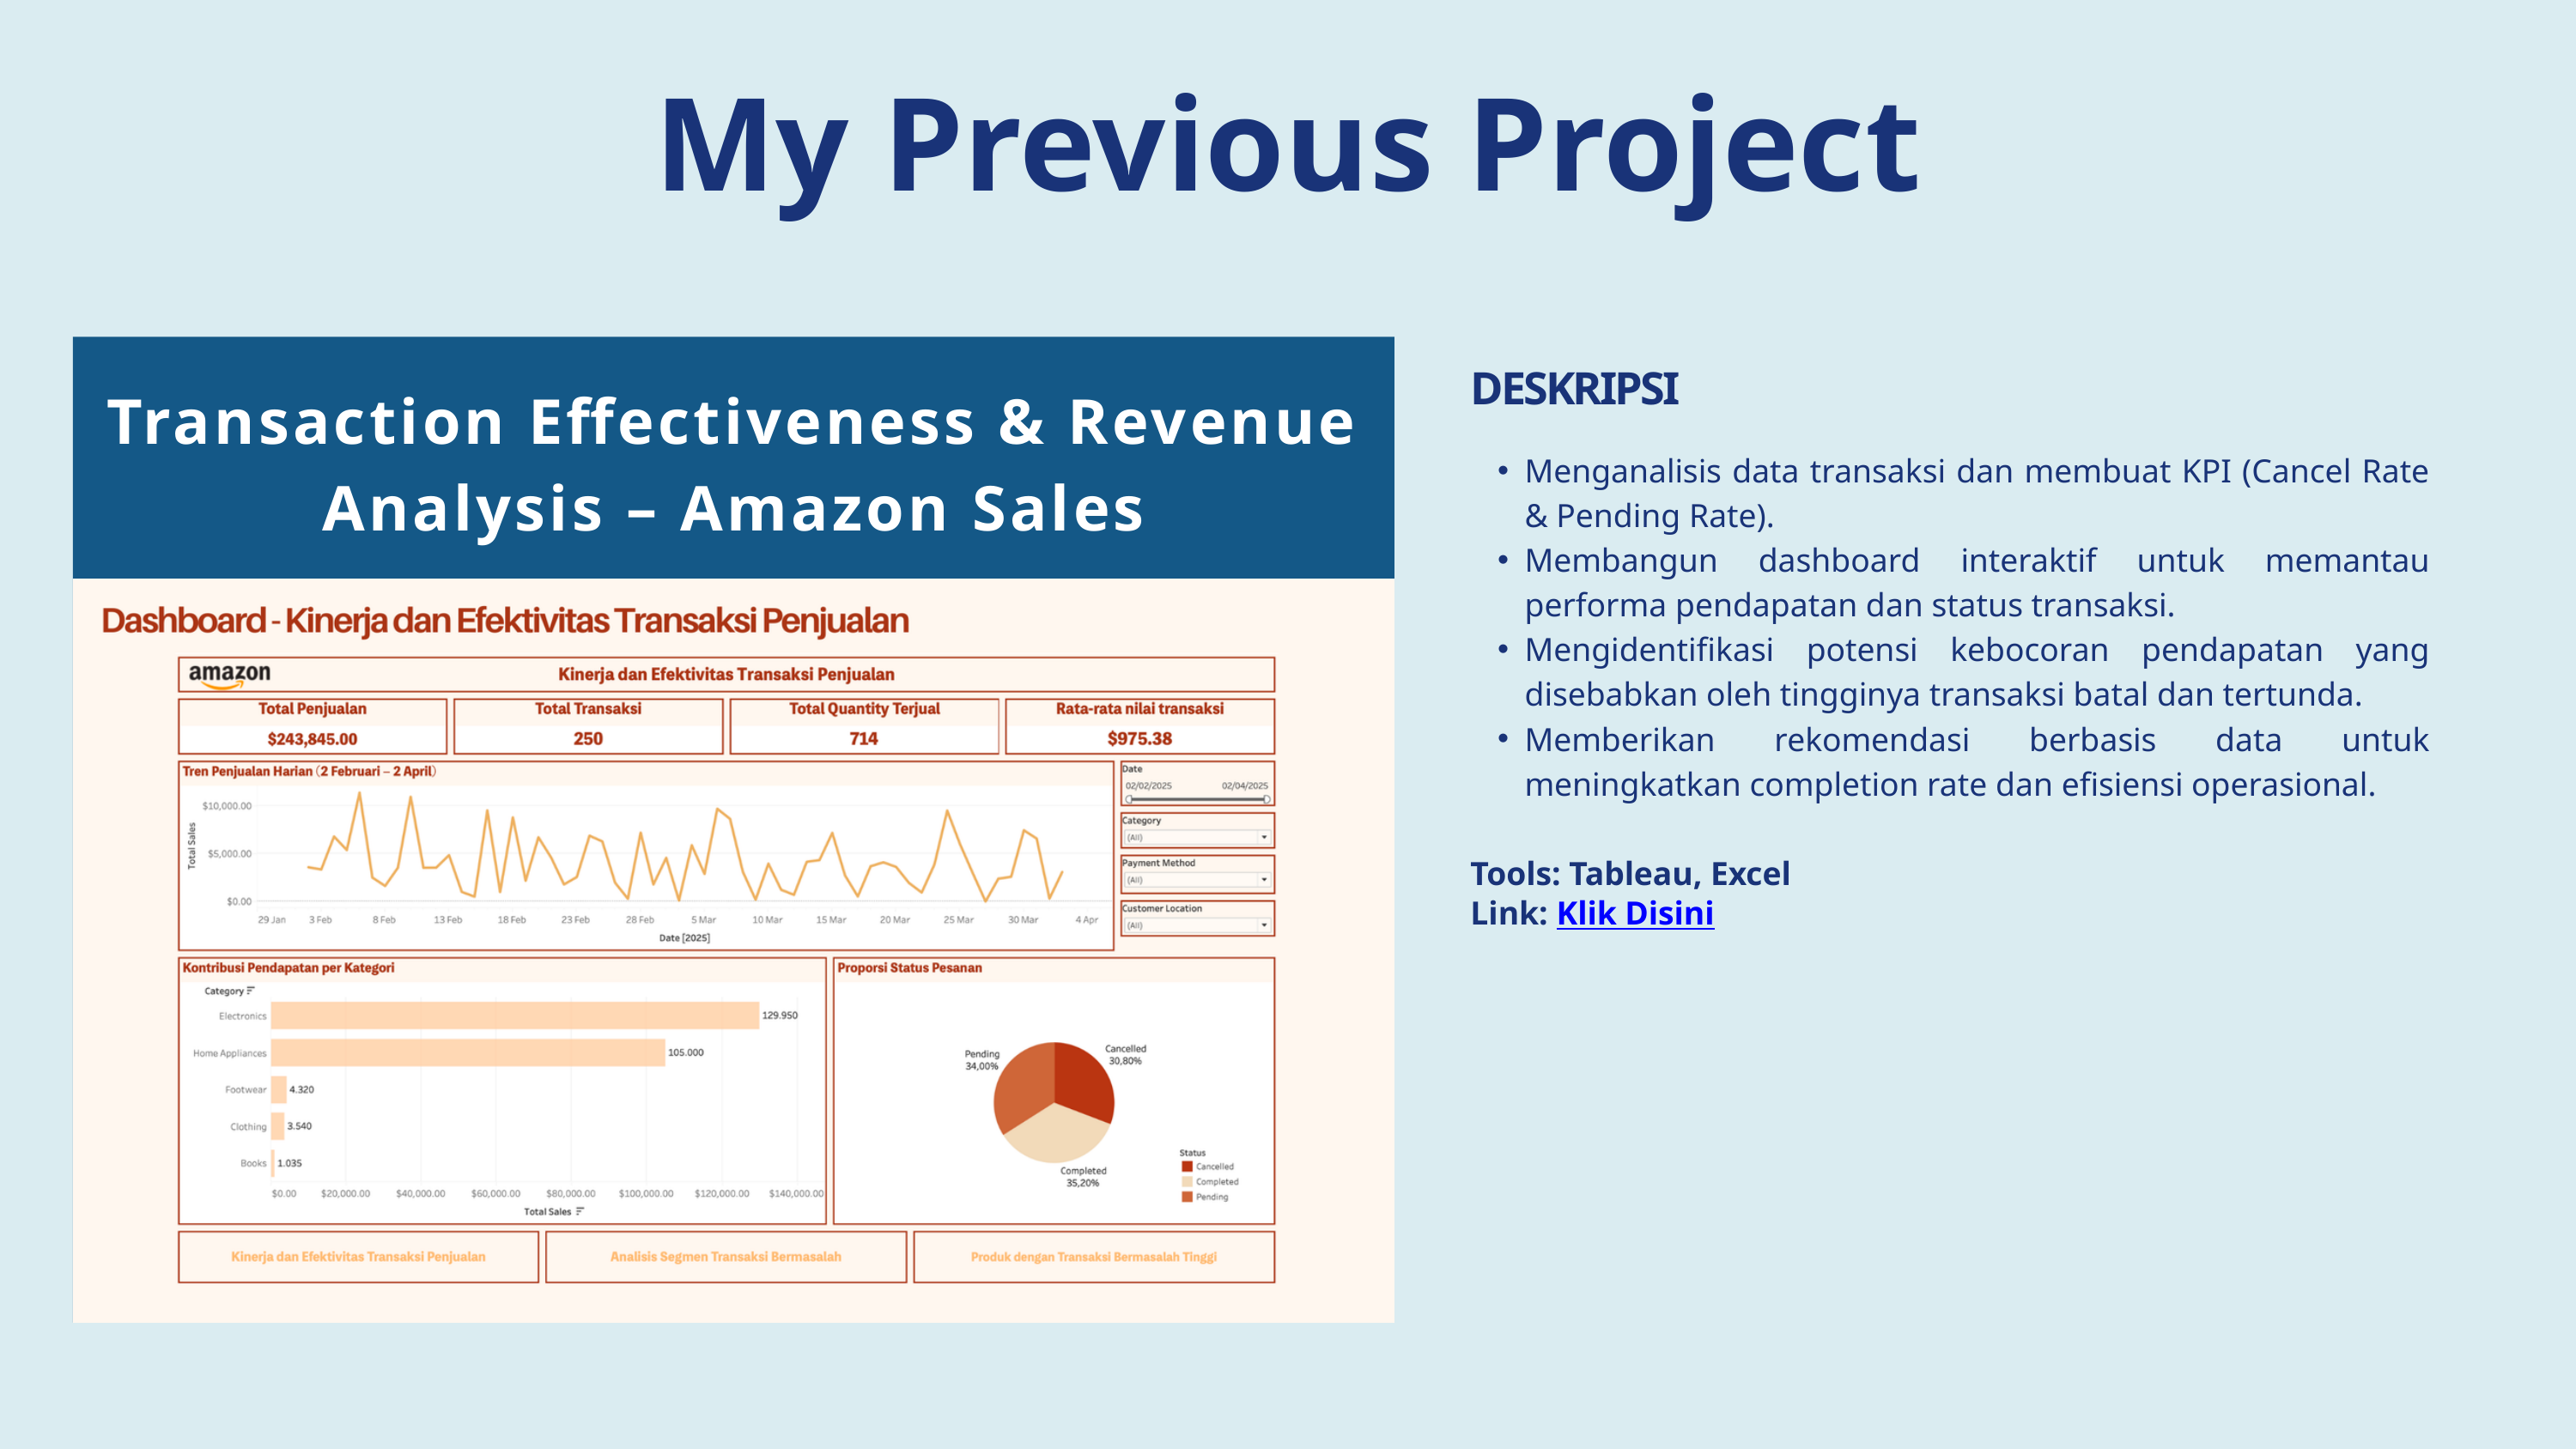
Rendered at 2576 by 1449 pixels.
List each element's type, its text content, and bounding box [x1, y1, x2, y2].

text_box [72, 579, 1394, 1323]
text_box My Previous Project [353, 49, 2223, 217]
text_box Transaction Effectiveness & Revenue Analysis – Amazon Sales [100, 370, 1367, 543]
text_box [1470, 367, 2432, 973]
text_box [72, 336, 1394, 579]
